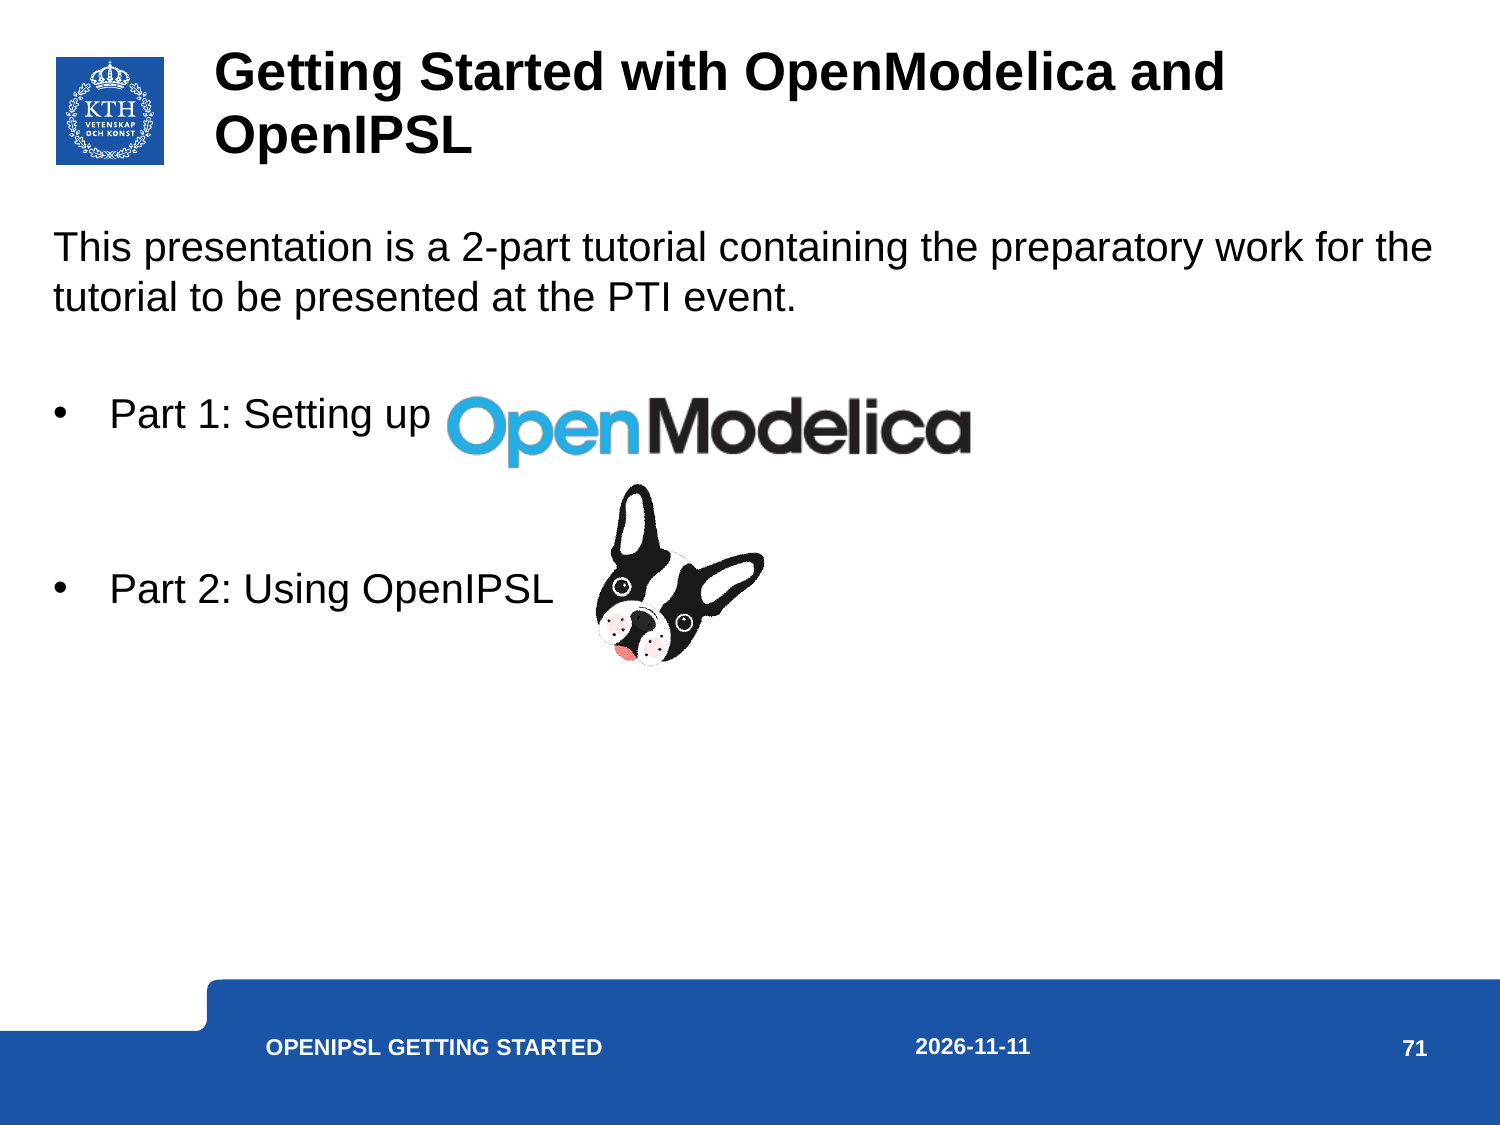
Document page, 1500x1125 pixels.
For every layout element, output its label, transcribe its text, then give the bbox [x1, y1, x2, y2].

title Getting Started with OpenModelica and OpenIPSL [214, 54, 1447, 165]
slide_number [915, 1031, 1266, 1092]
picture [438, 373, 1062, 710]
slide_number 71 [1340, 1033, 1428, 1094]
footer OpenIPSL Getting Started [265, 1040, 741, 1101]
list This presentation is a 2-part tutorial containing the preparatory work for the tutorial to be presented at the PTI event. Part 1: Setting up Part 2: Using OpenIPSL [53, 219, 1447, 929]
